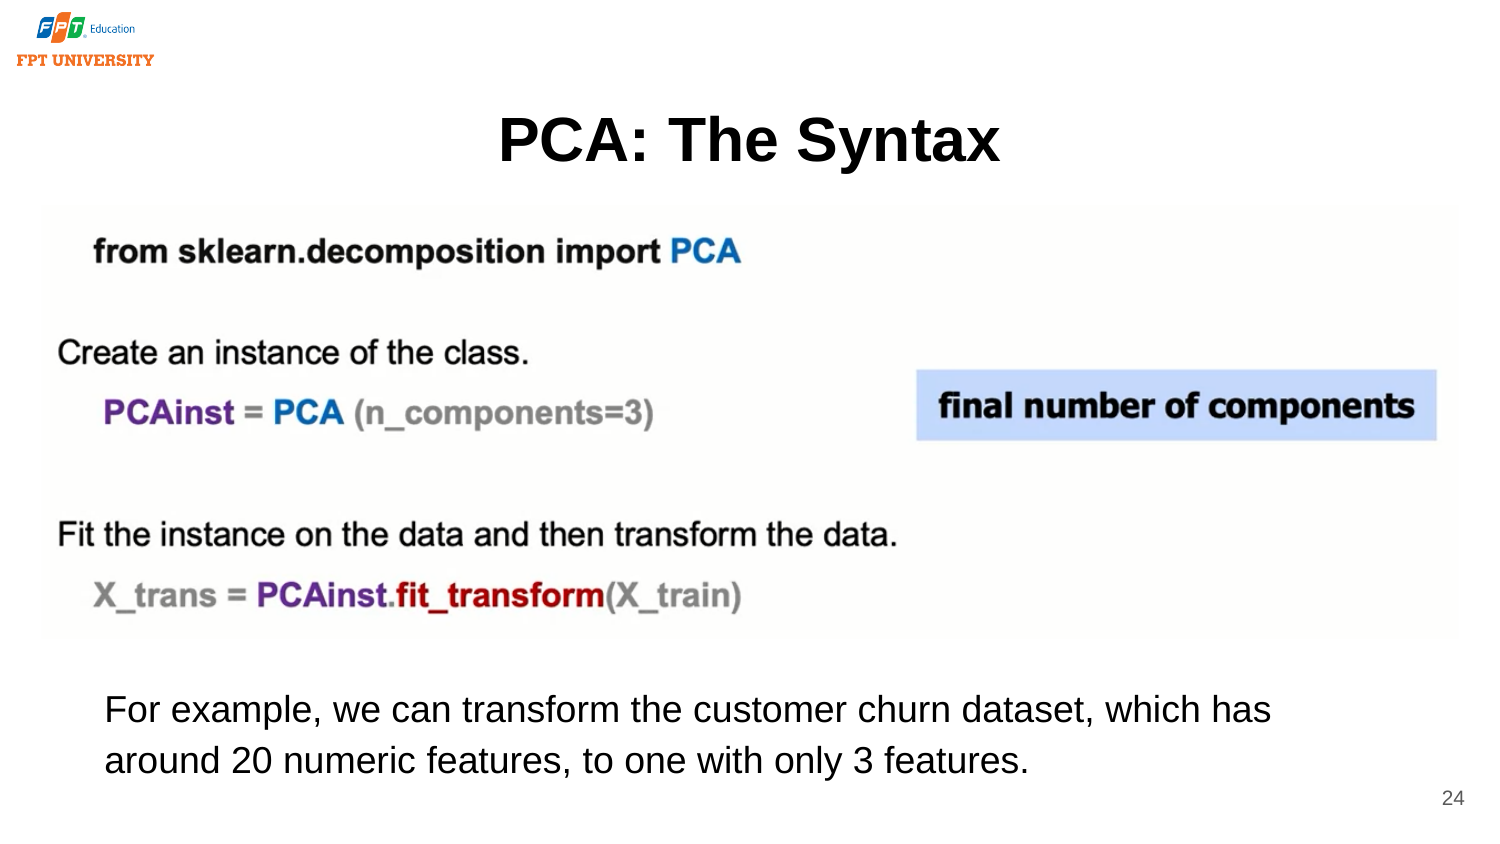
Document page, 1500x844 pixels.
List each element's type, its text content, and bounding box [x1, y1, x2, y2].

picture [11, 1, 160, 77]
slide_number 24 [1389, 764, 1480, 830]
title PCA: The Syntax [51, 72, 1449, 167]
list For example, we can transform the customer churn dataset, which has around 20 numeric features, to one with only 3 features. [89, 662, 1353, 822]
picture [41, 205, 1459, 639]
